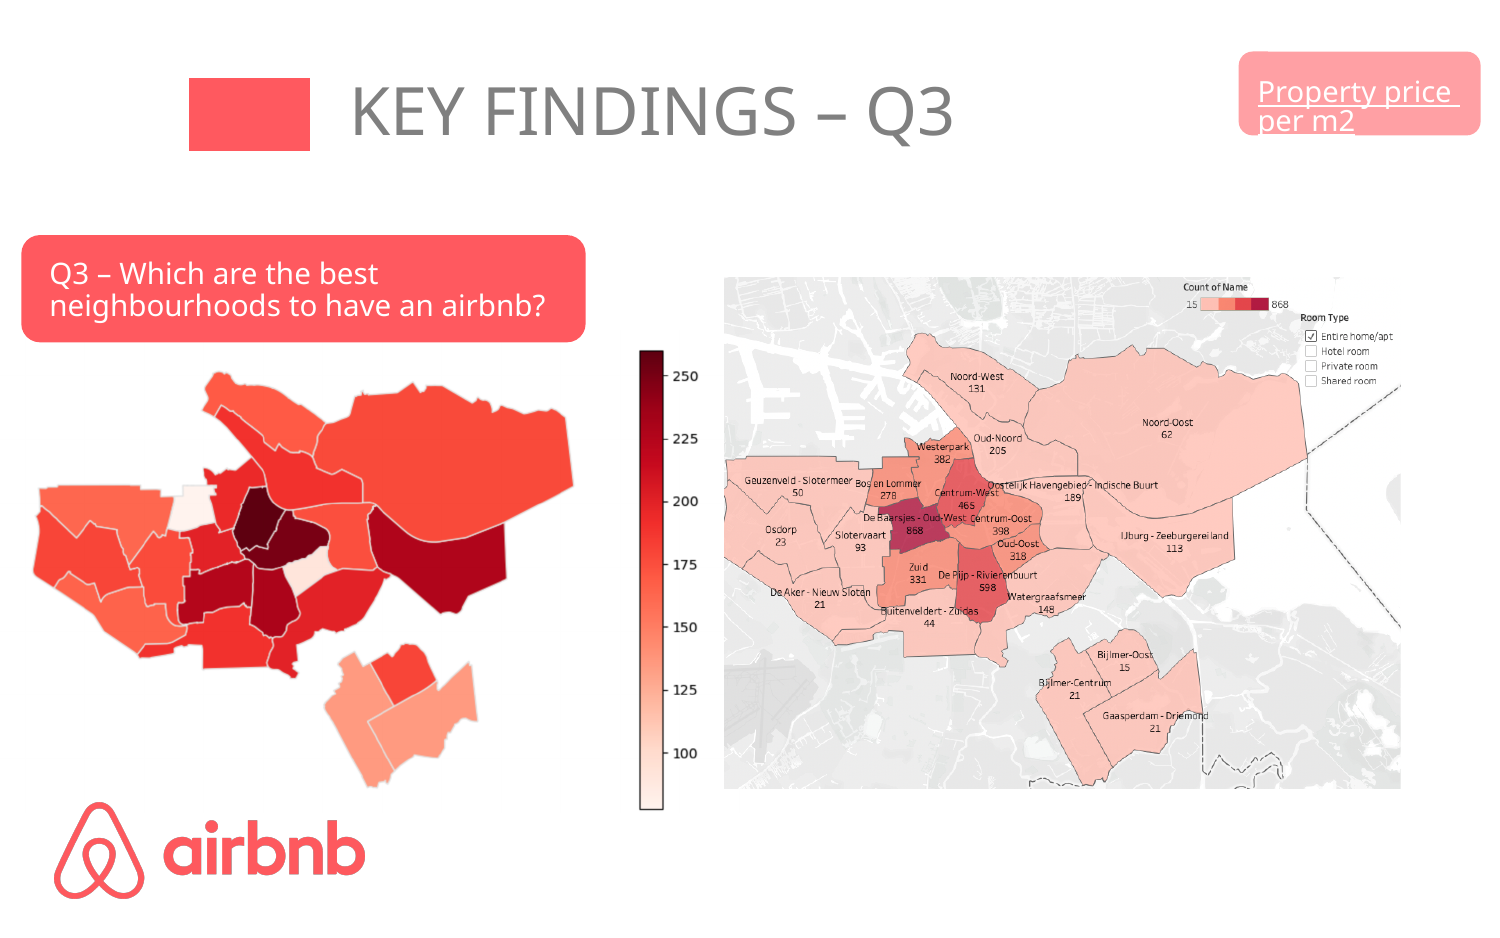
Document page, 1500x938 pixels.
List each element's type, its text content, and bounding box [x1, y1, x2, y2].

text_box [189, 78, 310, 151]
text_box [21, 235, 586, 330]
title KEY FINDINGS – Q3 [334, 77, 1388, 150]
picture [0, 277, 1401, 899]
text_box Q3 – Which are the best neighbourhoods to have an airbnb? [34, 250, 576, 330]
text_box Property price per m2 [1237, 50, 1482, 137]
